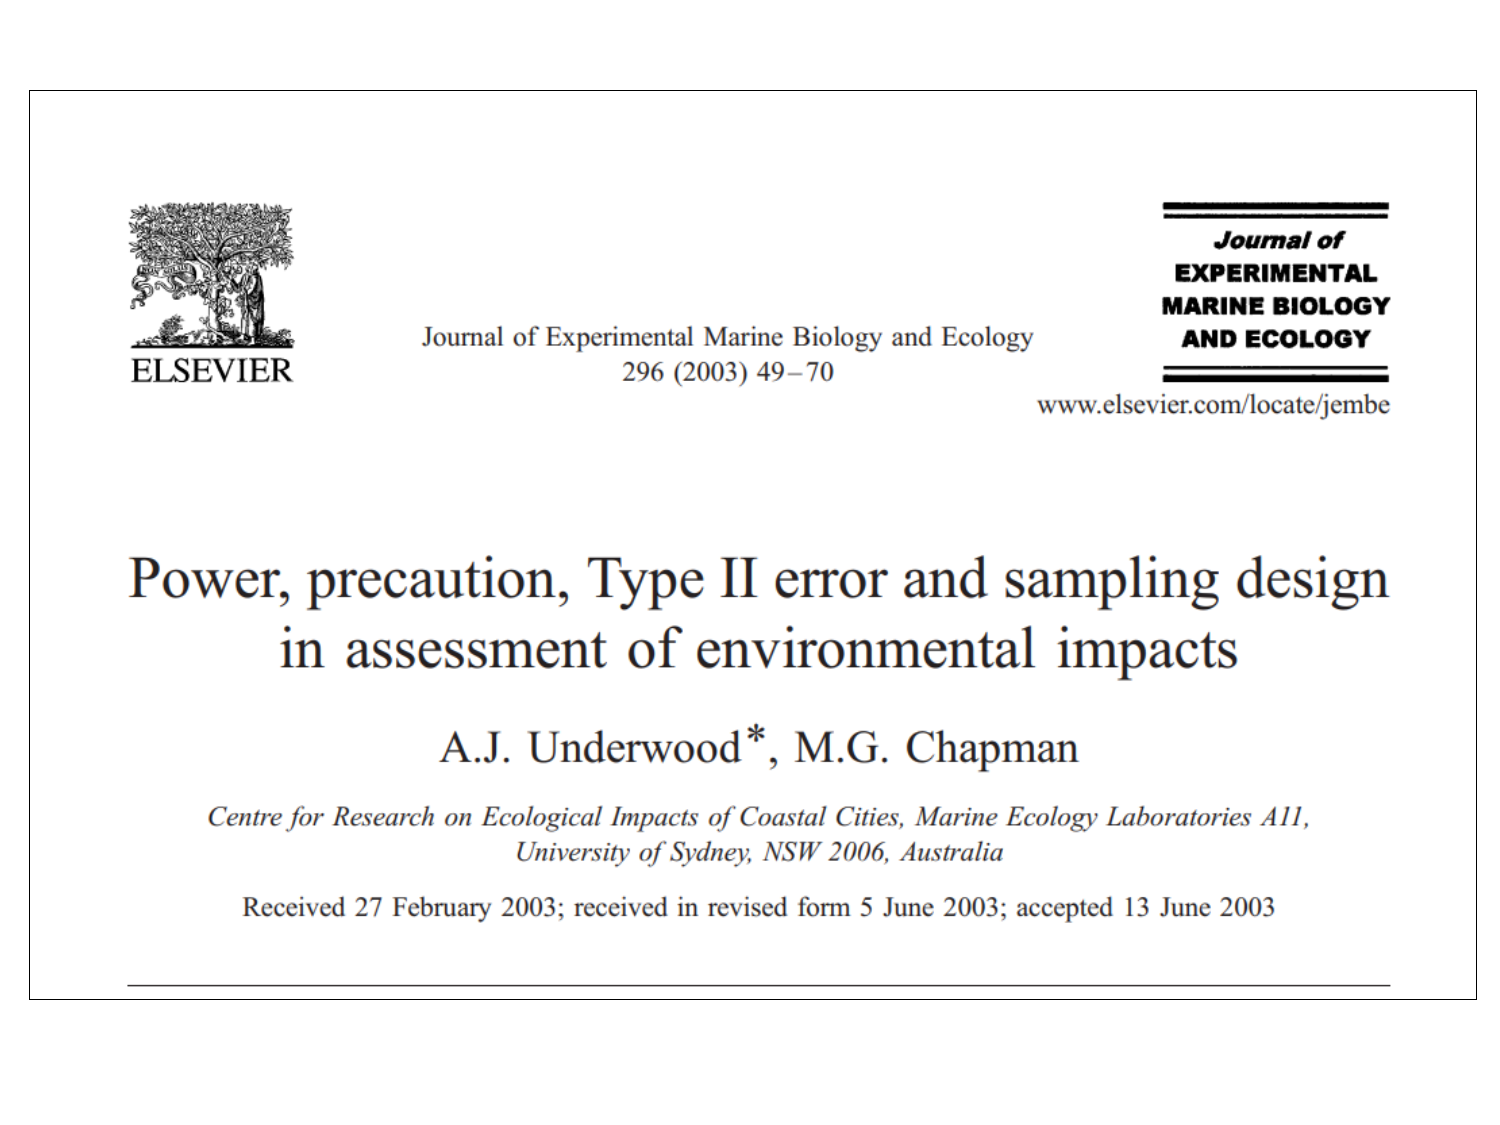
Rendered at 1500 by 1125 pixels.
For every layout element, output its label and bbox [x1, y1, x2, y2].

picture [29, 89, 1477, 1000]
